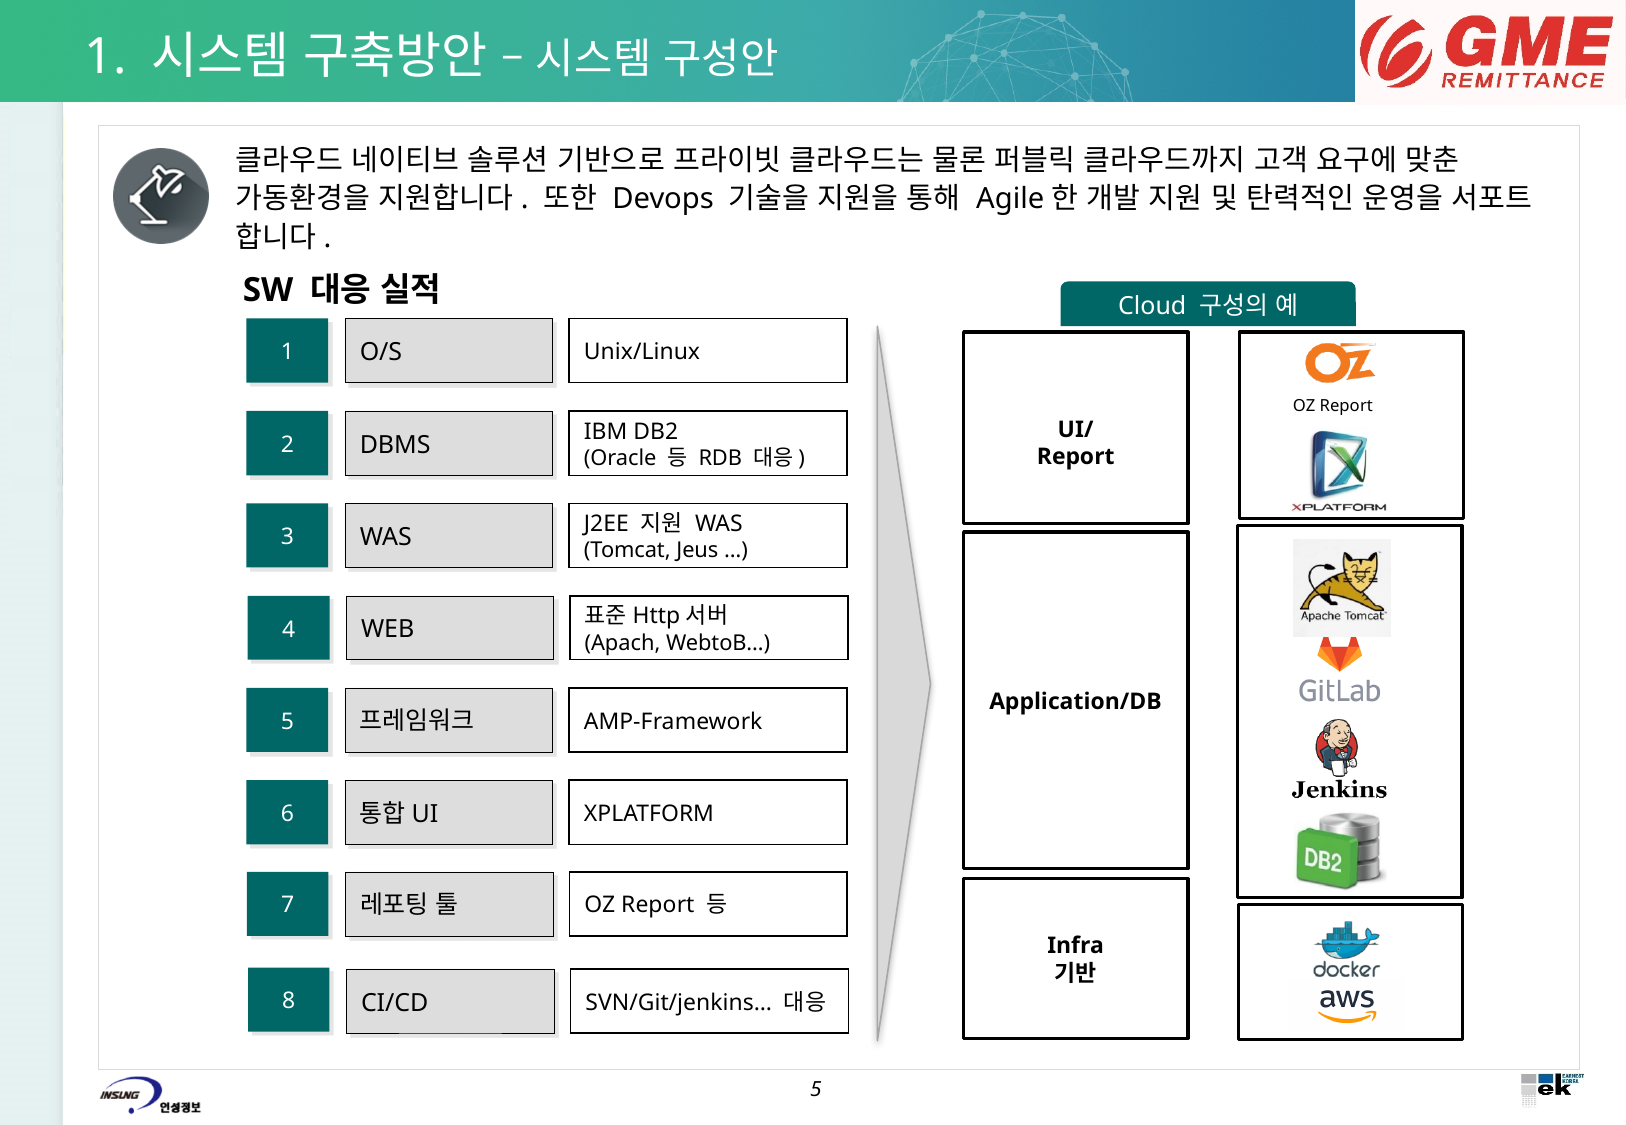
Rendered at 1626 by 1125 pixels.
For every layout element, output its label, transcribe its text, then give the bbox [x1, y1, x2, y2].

text_box 통합UI [344, 780, 553, 845]
text_box 레포팅 툴 [345, 871, 553, 936]
text_box OZ Report 등 [569, 871, 848, 936]
text_box DBMS [344, 410, 553, 476]
text_box 1 [246, 318, 329, 383]
text_box Infra 기반 [962, 877, 1190, 1040]
picture [0, 0, 1626, 1125]
text_box 8 [248, 967, 330, 1032]
text_box WAS [344, 503, 553, 568]
text_box Unix/Linux [569, 318, 848, 383]
text_box 4 [247, 595, 330, 660]
text_box [1236, 902, 1465, 1042]
text_box [1237, 330, 1293, 520]
text_box Application/DB [962, 530, 1190, 871]
text_box [876, 325, 932, 1042]
text_box CI/CD [346, 968, 554, 1033]
text_box 7 [246, 871, 329, 936]
text_box 3 [246, 503, 329, 568]
text_box [98, 125, 1580, 1070]
text_box O/S [344, 318, 553, 383]
text_box 1. 시스템 구축방안 – 시스템 구성안 [69, 5, 1451, 101]
text_box UI/ Report [962, 330, 1190, 526]
text_box 2 [246, 410, 329, 476]
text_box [877, 333, 933, 1043]
text_box [1384, 330, 1466, 520]
text_box XPLATFORM [569, 780, 848, 845]
text_box Cloud 구성의 예 [1058, 279, 1358, 329]
text_box 표준Http서버 (Apach, WebtoB…) [569, 595, 848, 660]
text_box 6 [246, 780, 329, 845]
text_box IBM DB2 (Oracle 등 RDB 대응) [569, 410, 848, 476]
text_box 5 [246, 687, 329, 752]
text_box AMP-Framework [569, 687, 848, 752]
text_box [1277, 325, 1414, 424]
text_box SVN/Git/jenkins… 대응 [570, 968, 849, 1033]
text_box 프레임워크 [344, 687, 553, 752]
text_box J2EE 지원 WAS (Tomcat, Jeus …) [569, 503, 848, 568]
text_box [113, 141, 1569, 250]
text_box SW 대응 실적 [242, 268, 927, 309]
text_box [1236, 524, 1464, 900]
text_box WEB [346, 595, 554, 660]
